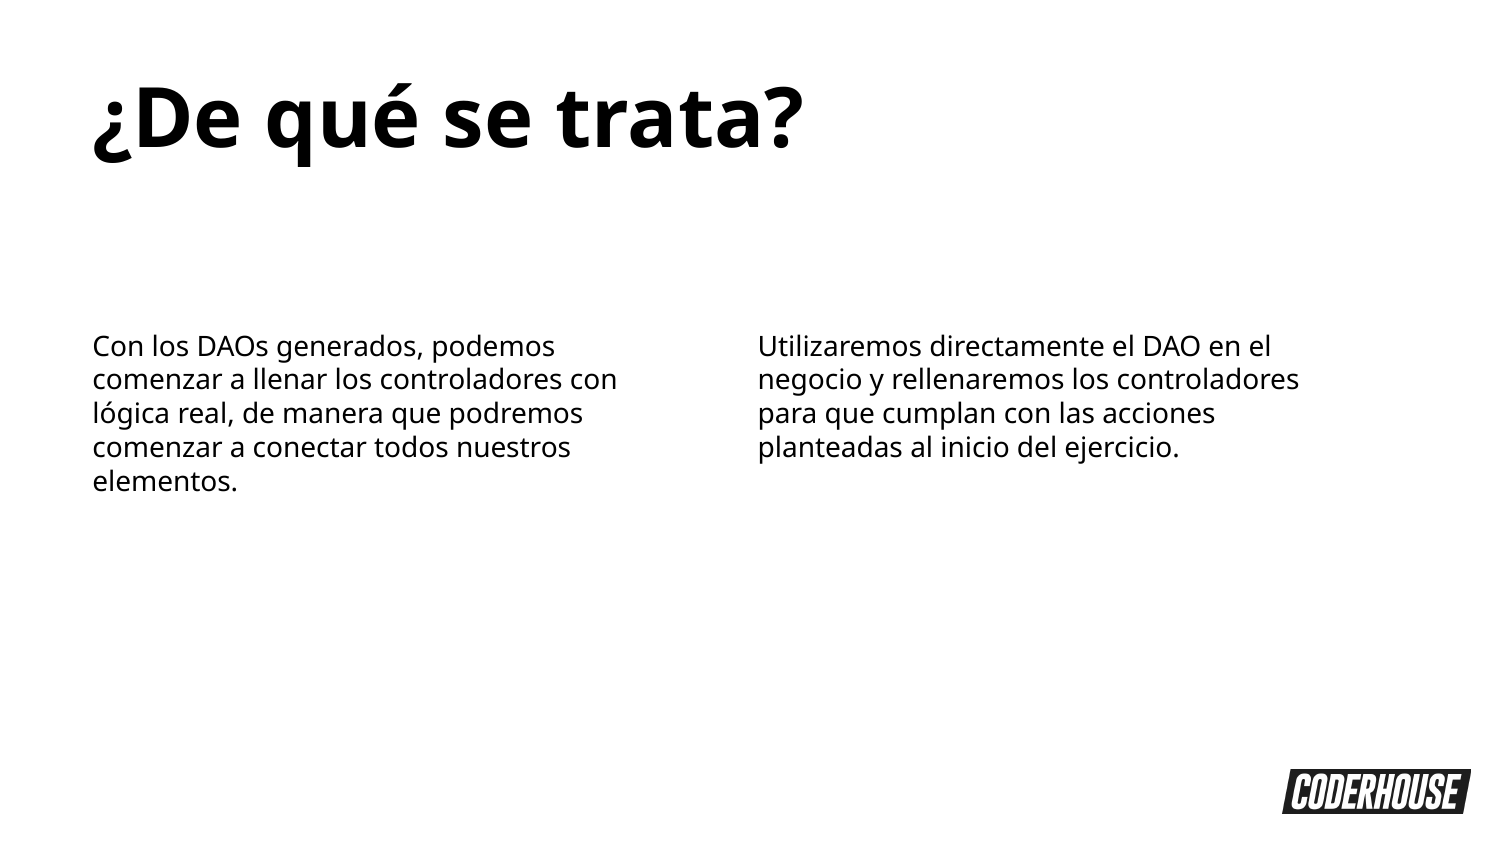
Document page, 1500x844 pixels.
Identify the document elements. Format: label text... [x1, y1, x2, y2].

text_box ¿De qué se trata? [77, 60, 1414, 181]
text_box Con los DAOs generados, podemos comenzar a llenar los controladores con lógica real, de manera que podremos comenzar a conectar todos nuestros elementos. [77, 312, 707, 512]
text_box Utilizaremos directamente el DAO en el negocio y rellenaremos los controladores para que cumplan con las acciones planteadas al inicio del ejercicio. [742, 312, 1372, 478]
picture [1281, 769, 1471, 814]
